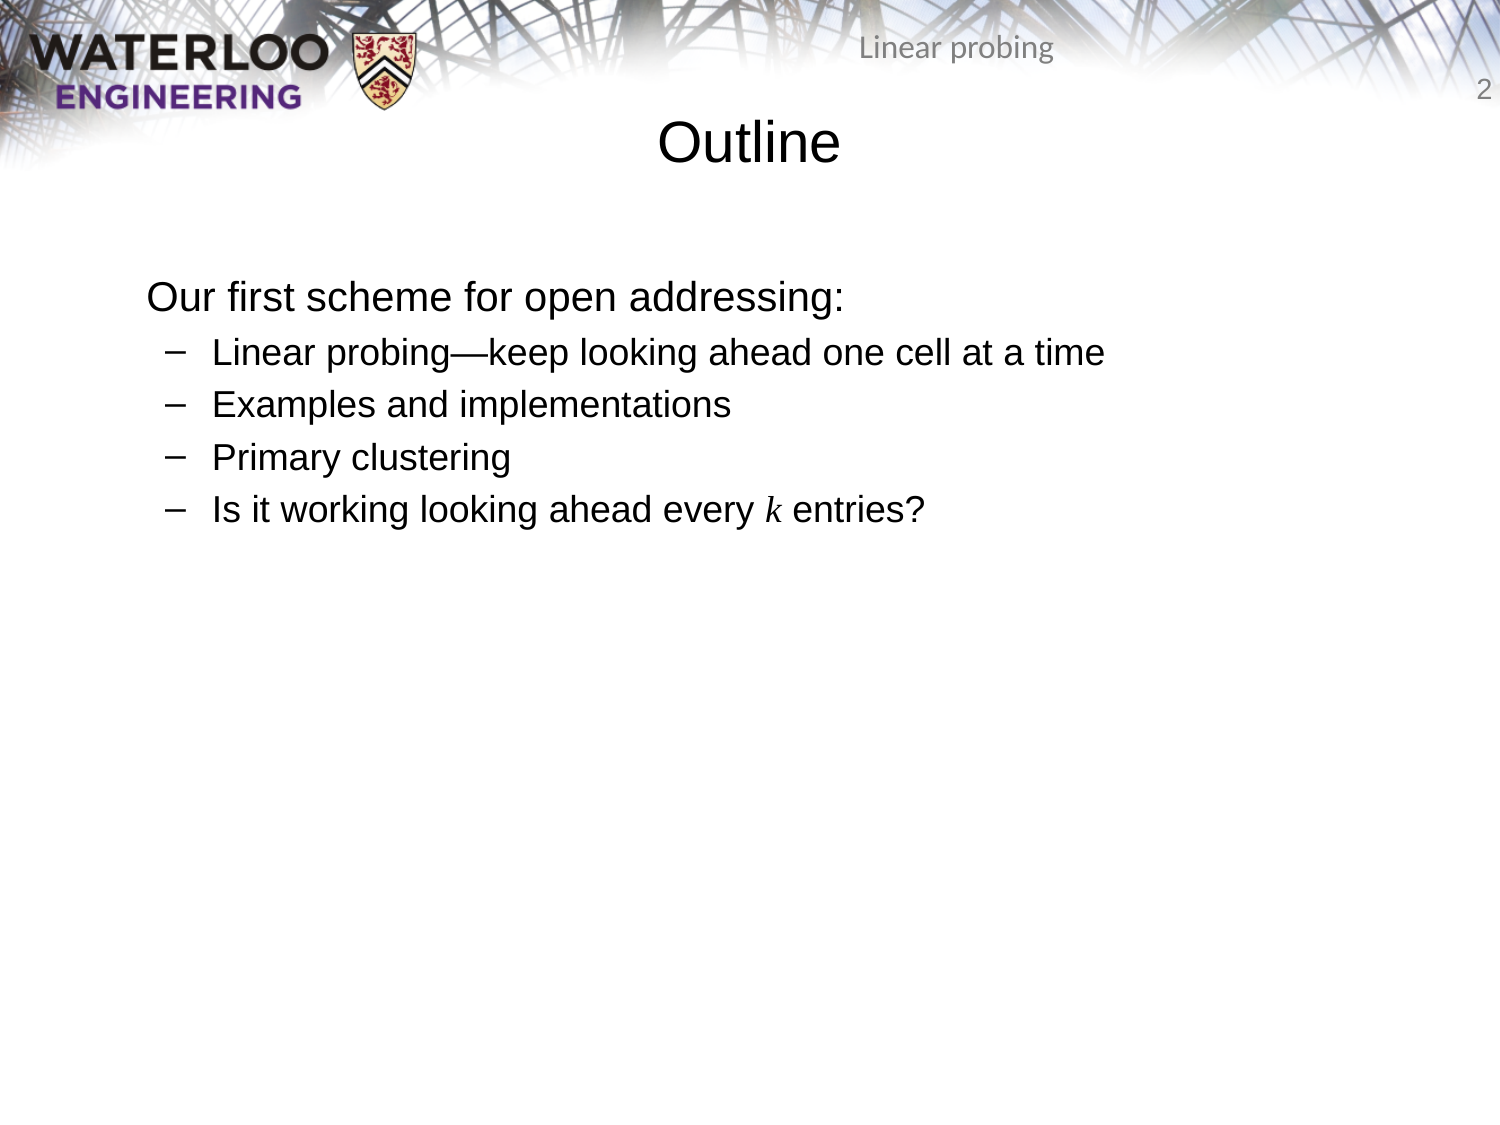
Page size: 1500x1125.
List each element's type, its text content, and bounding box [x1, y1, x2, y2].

title Outline [74, 44, 1426, 233]
list Our first scheme for open addressing: Linear probing—keep looking ahead one cell at a time Examples and implementations Primary clustering Is it working looking ahead every k entries? [74, 262, 1426, 1006]
picture [0, 0, 1500, 1125]
